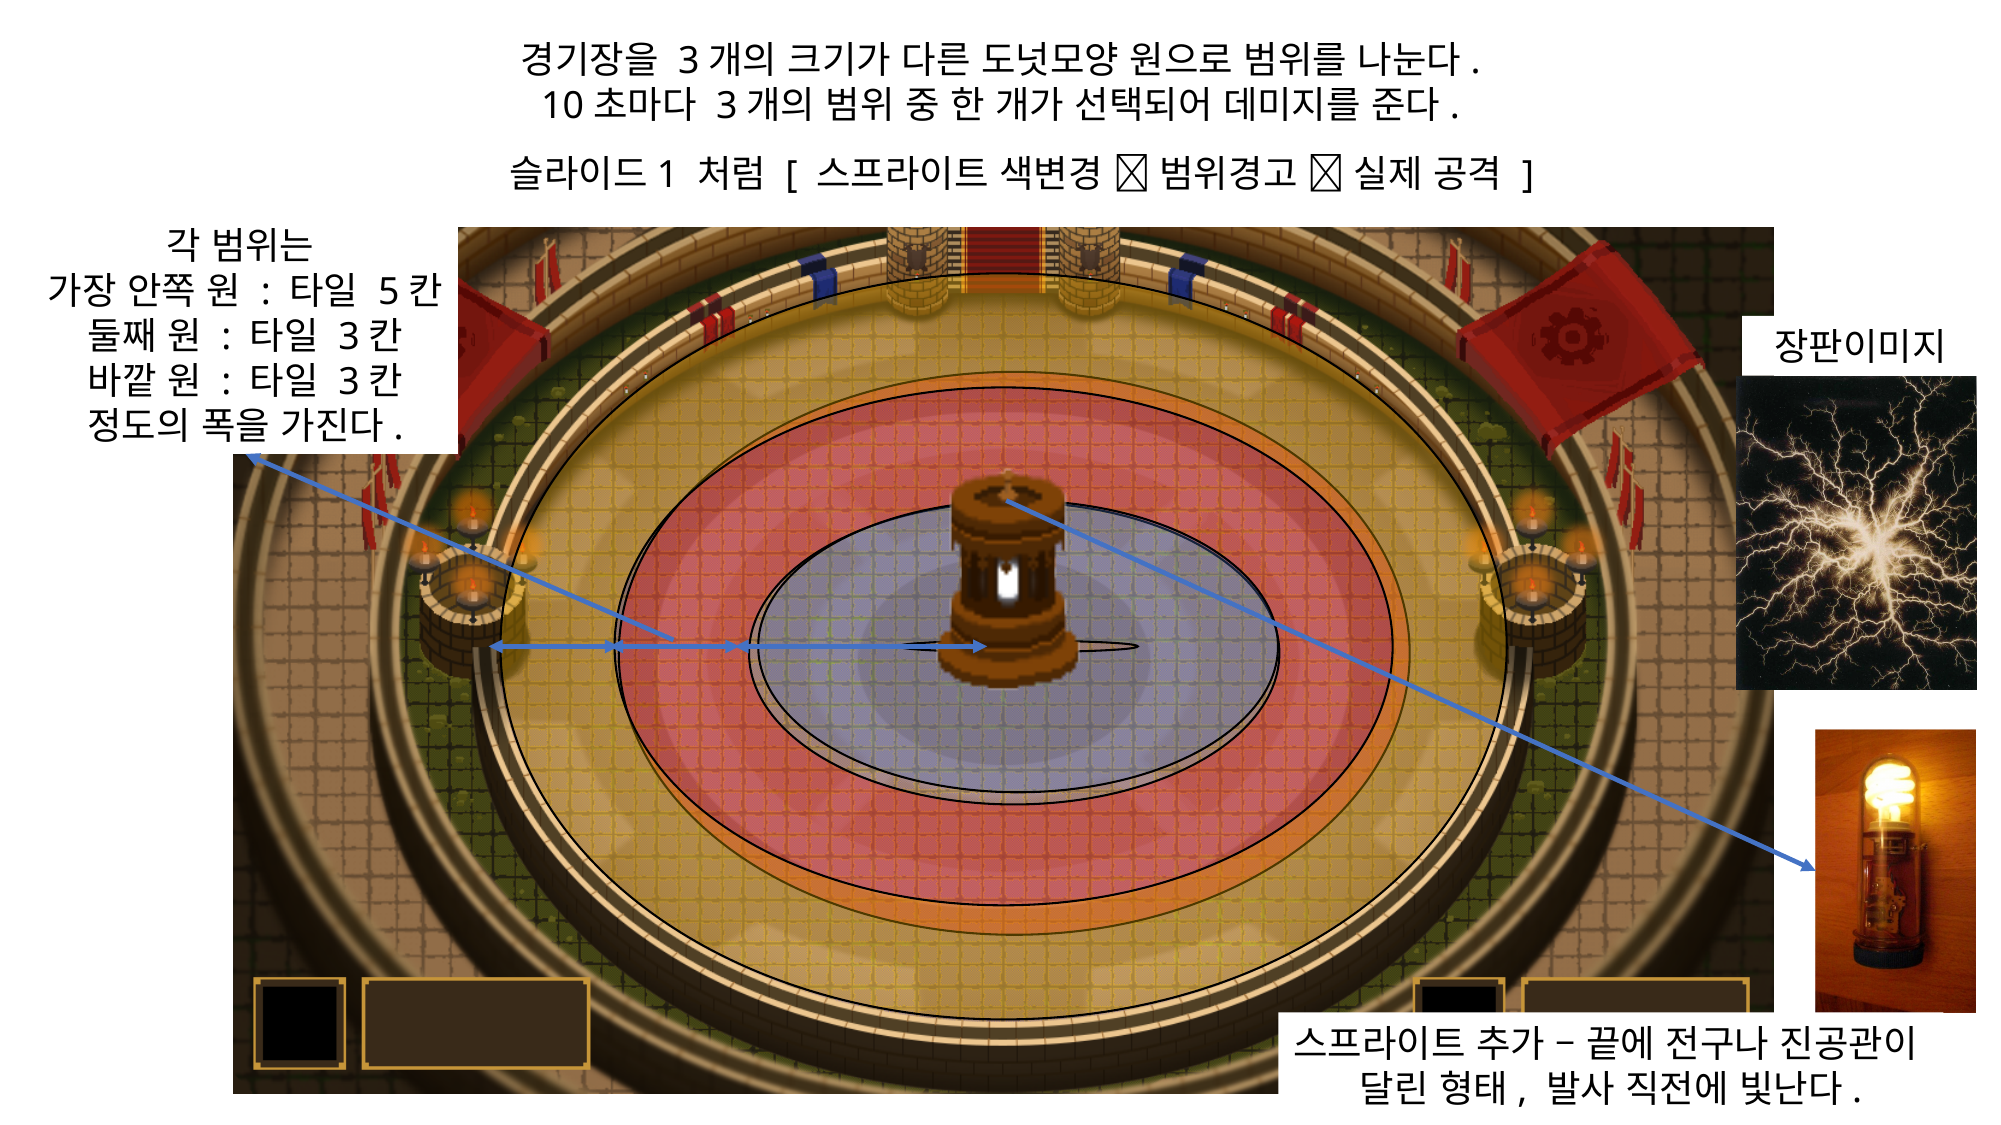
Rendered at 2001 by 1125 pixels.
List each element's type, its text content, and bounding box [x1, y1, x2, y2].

text_box 경기장을 3개의 크기가 다른 도넛모양 원으로 범위를 나눈다. 10초마다 3개의 범위 중 한 개가 선택되어 데미지를 준다. [227, 29, 1774, 134]
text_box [245, 456, 674, 640]
picture [233, 227, 2000, 1094]
text_box 스프라이트 추가 – 끝에 전구나 진공관이 달린 형태, 발사 직전에 빛난다. [1278, 1012, 1944, 1118]
text_box 장판이미지 [1774, 315, 1979, 376]
text_box 각 범위는 가장 안쪽 원 : 타일 5칸 둘째 원 : 타일 3칸 바깥 원 : 타일 3칸 정도의 폭을 가진다. [33, 214, 458, 454]
text_box 슬라이드1 처럼 [ 스프라이트 색변경  범위경고  실제 공격 ] [439, 142, 1604, 203]
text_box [1006, 500, 1816, 871]
